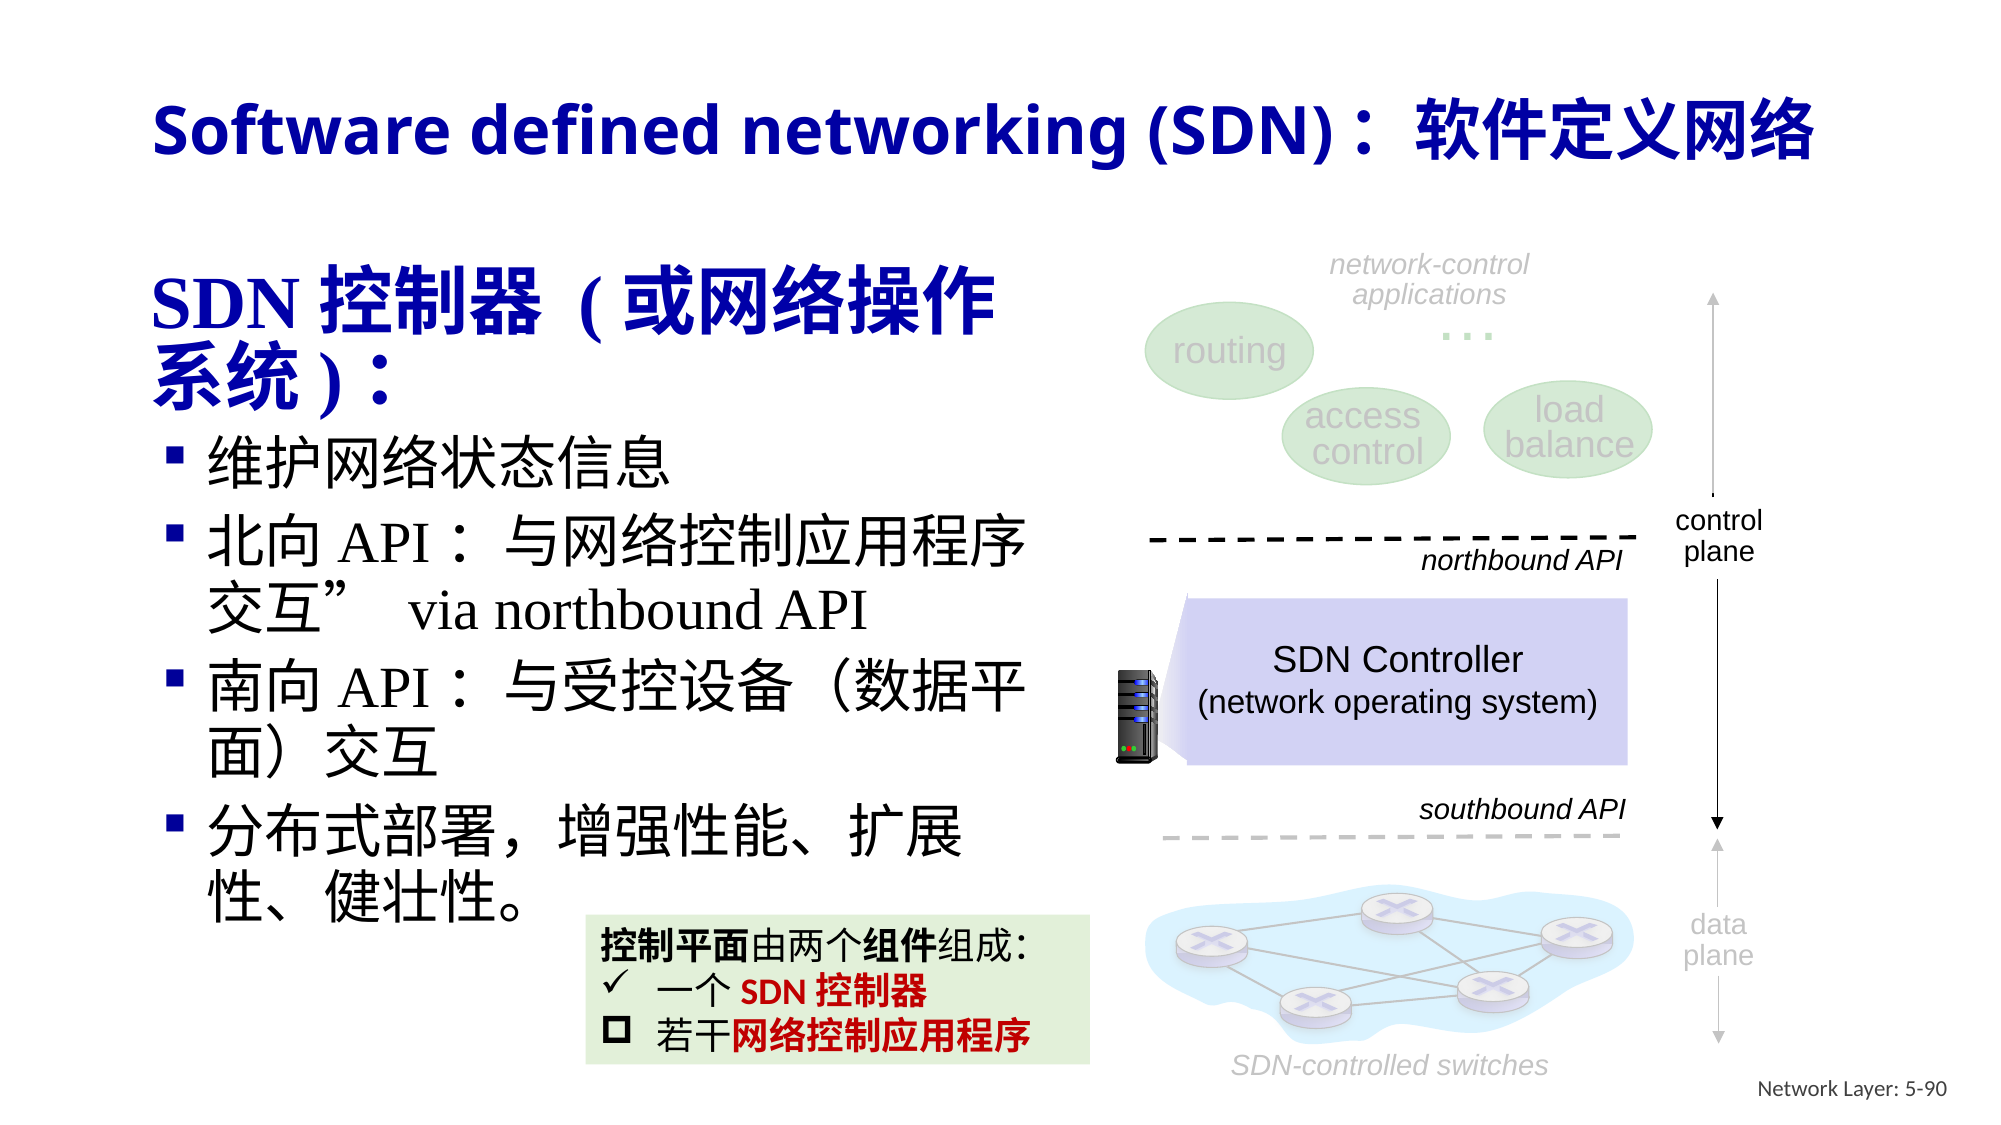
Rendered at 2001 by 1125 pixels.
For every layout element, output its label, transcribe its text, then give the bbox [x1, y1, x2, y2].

text_box SDN控制器 (或网络操作系统)： 维护网络状态信息 北向API：与网络控制应用程序交互” via northbound API 南向API：与受控设备（数据平面）交互 分布式部署，增强性能、扩展性、健壮性。 [135, 259, 1062, 1082]
title Software defined networking (SDN)：软件定义网络 [137, 59, 1963, 207]
text_box [1748, 830, 1755, 1081]
text_box [1082, 198, 1762, 494]
slide_number Network Layer: 5-90 [1512, 1056, 1963, 1117]
text_box 控制平面由两个组件组成： 一个SDN控制器 若干网络控制应用程序 [585, 914, 1090, 1065]
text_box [1116, 242, 1748, 1091]
